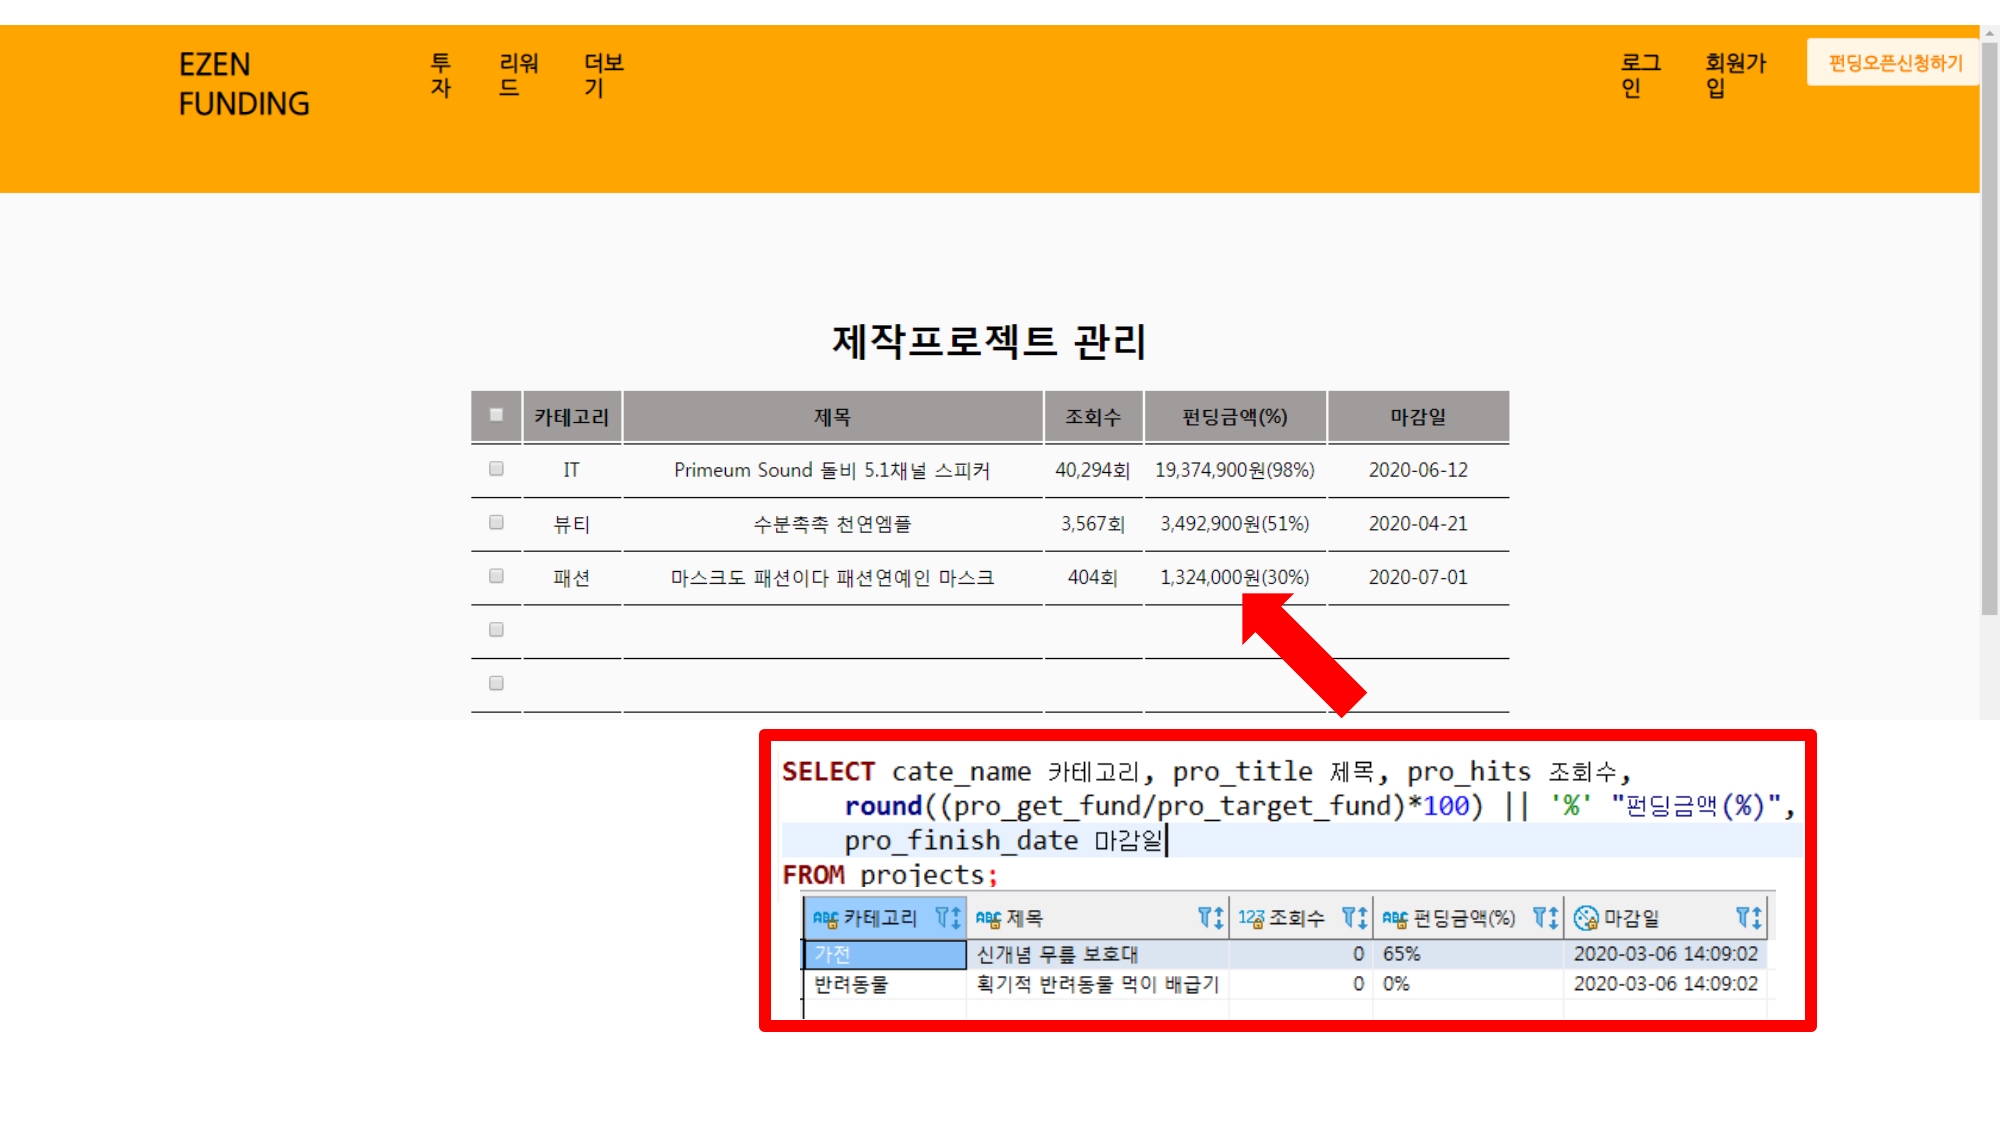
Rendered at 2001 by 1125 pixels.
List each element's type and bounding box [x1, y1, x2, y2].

text_box [763, 733, 1813, 1028]
picture [772, 750, 1803, 1020]
picture [0, 25, 2000, 720]
